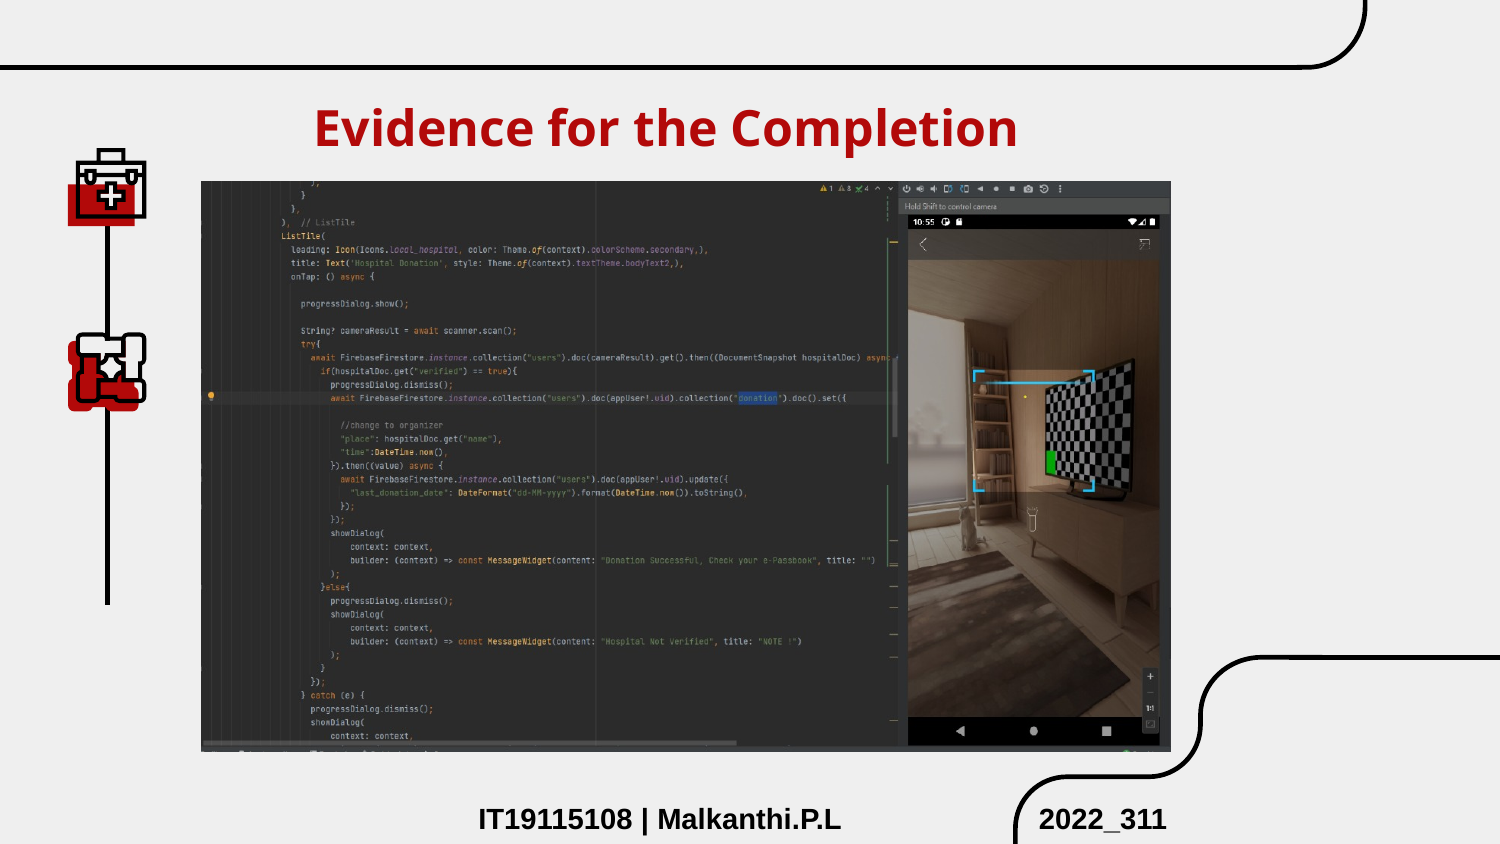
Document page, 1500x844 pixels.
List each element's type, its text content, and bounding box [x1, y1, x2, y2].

text_box IT19115108 | Malkanthi.P.L [280, 793, 723, 843]
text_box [67, 147, 147, 606]
picture [201, 181, 1171, 752]
title Evidence for the Completion [201, 79, 1159, 174]
text_box 2022_311 [723, 793, 1484, 843]
